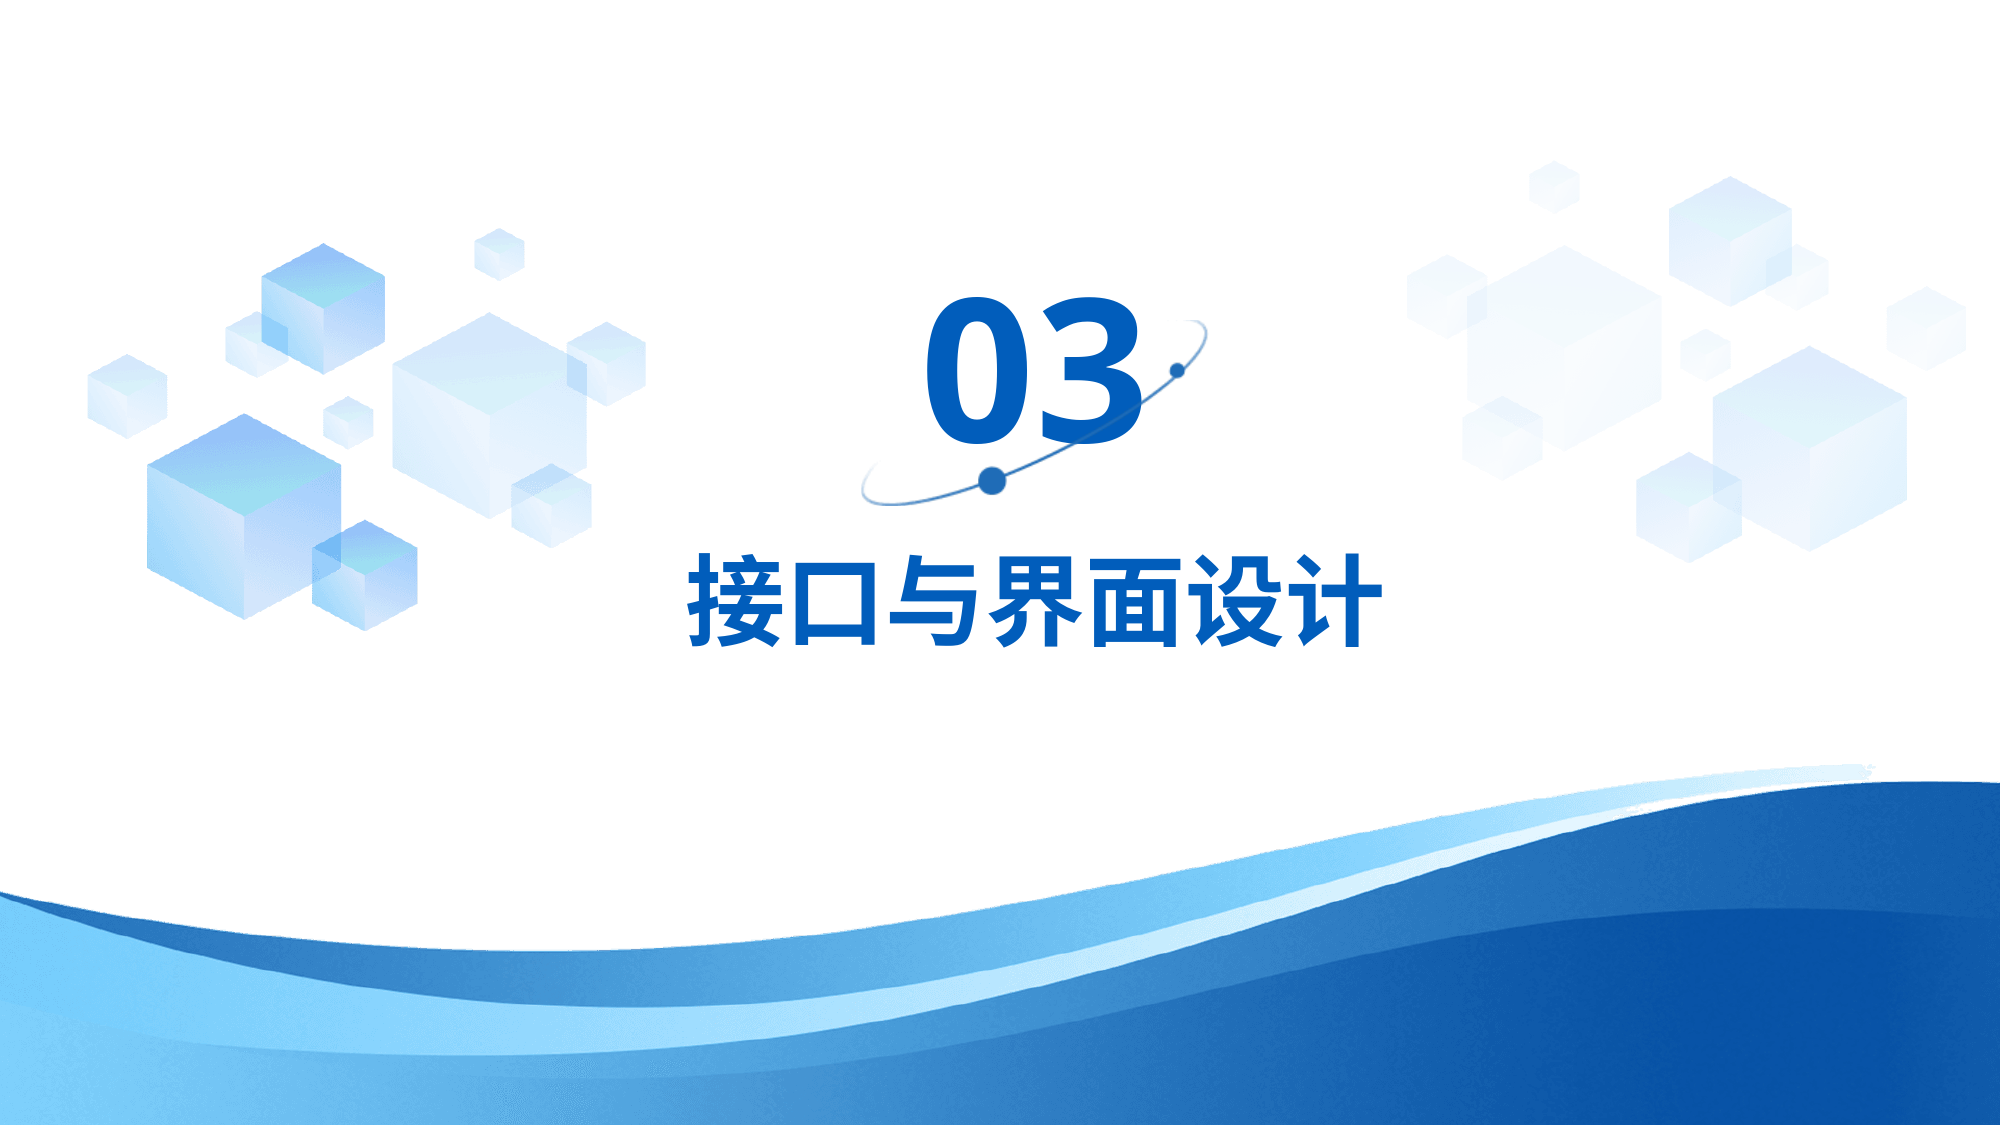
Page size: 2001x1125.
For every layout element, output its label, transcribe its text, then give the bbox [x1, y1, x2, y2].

picture [1407, 127, 1966, 563]
picture [861, 319, 1209, 506]
text_box 接口与界面设计 [546, 531, 1524, 667]
picture [0, 764, 2000, 1125]
picture [87, 195, 646, 631]
text_box 03 [646, 235, 1407, 490]
